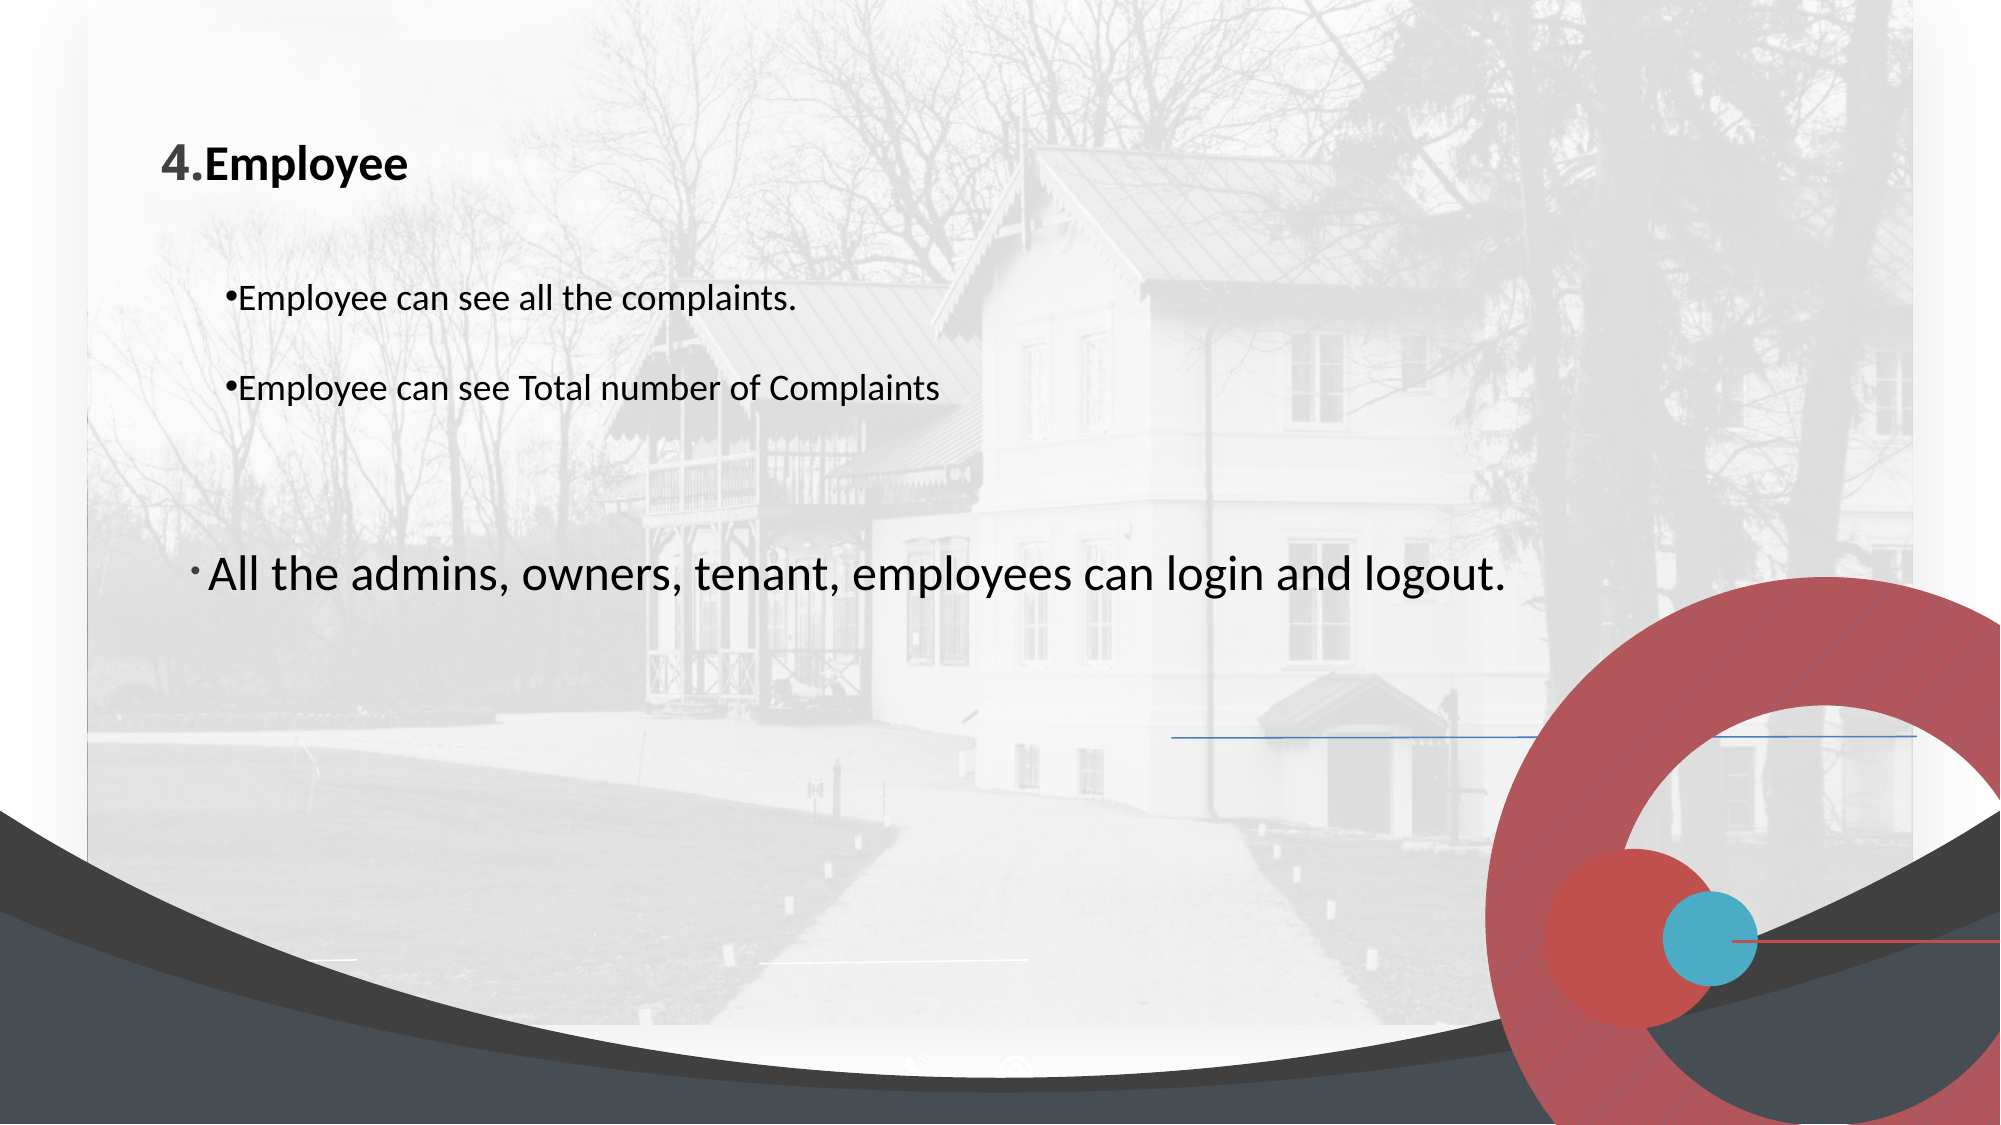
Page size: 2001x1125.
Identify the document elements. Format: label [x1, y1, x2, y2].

text_box [1916, 586, 2000, 803]
picture [87, 0, 1913, 810]
text_box [0, 810, 2000, 1124]
